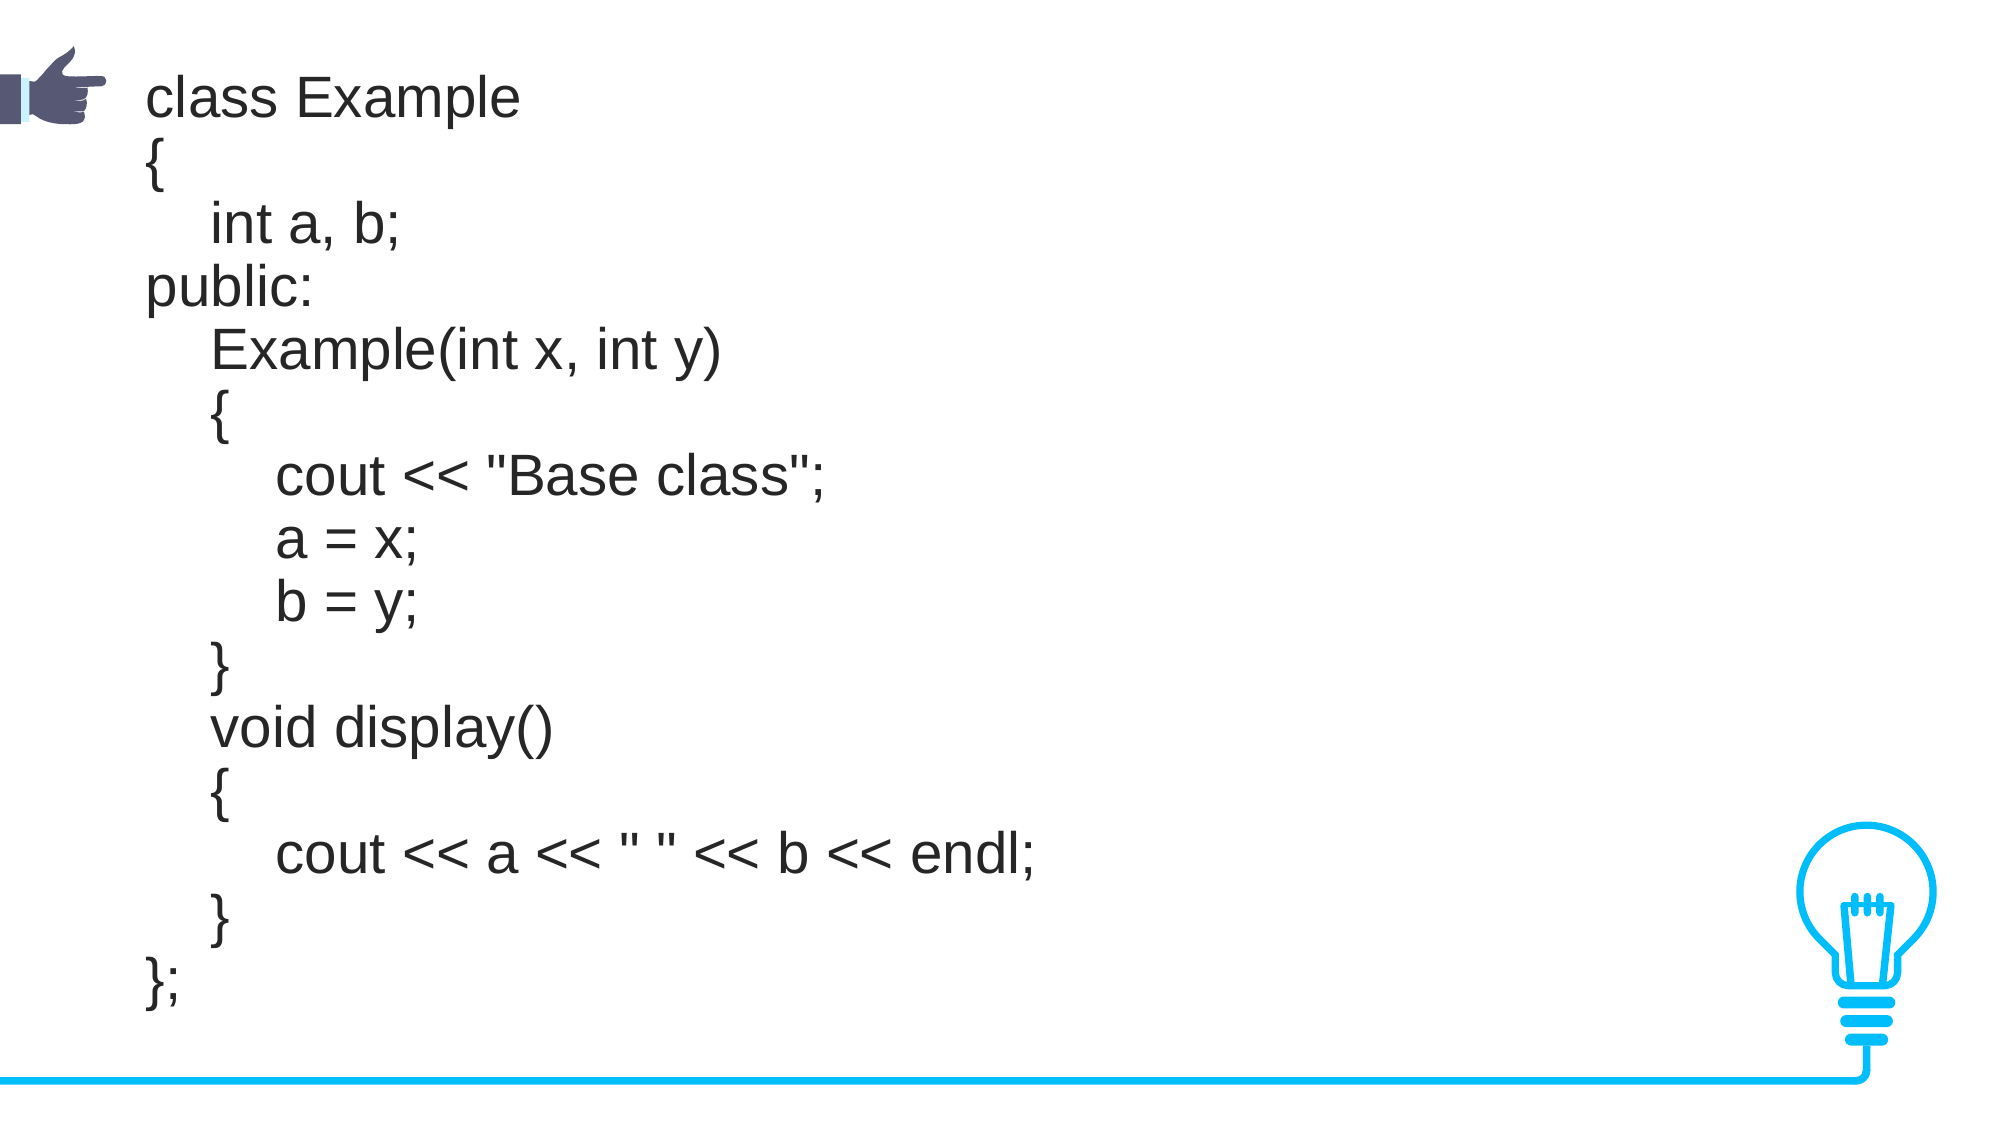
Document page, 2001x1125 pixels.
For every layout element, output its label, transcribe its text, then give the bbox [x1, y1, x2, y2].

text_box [0, 46, 107, 125]
list class Example { int a, b; public: Example(int x, int y) { cout << "Base class"; a = x; b = y; } void display() { cout << a << " " << b << endl; } }; [130, 46, 1955, 1033]
